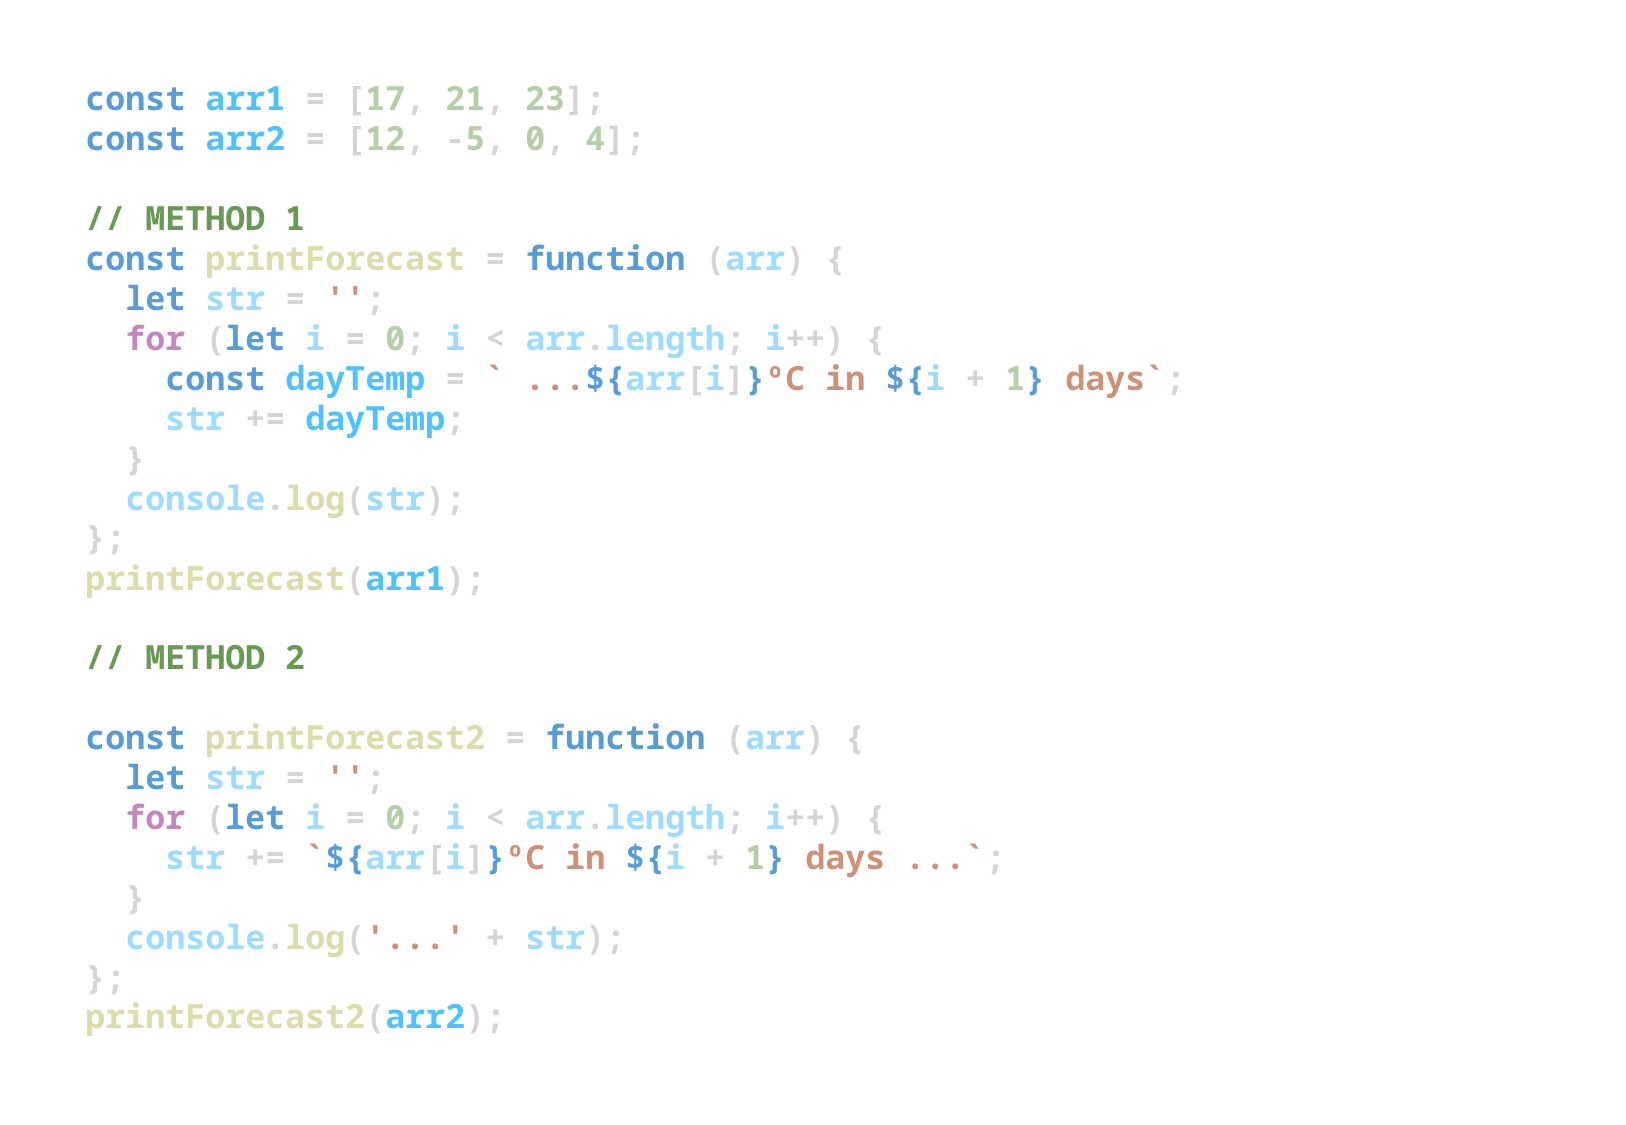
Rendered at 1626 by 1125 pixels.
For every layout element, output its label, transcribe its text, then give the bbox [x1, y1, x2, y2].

text_box const arr1 = [17, 21, 23]; const arr2 = [12, -5, 0, 4]; // METHOD 1 const printForecast = function (arr) { let str = ''; for (let i = 0; i < arr.length; i++) { const dayTemp = ` ...${arr[i]}ºC in ${i + 1} days`; str += dayTemp; } console.log(str); }; printForecast(arr1); // METHOD 2 const printForecast2 = function (arr) { let str = ''; for (let i = 0; i < arr.length; i++) { str += `${arr[i]}ºC in ${i + 1} days ...`; } console.log('...' + str); }; printForecast2(arr2); [70, 70, 1625, 1043]
